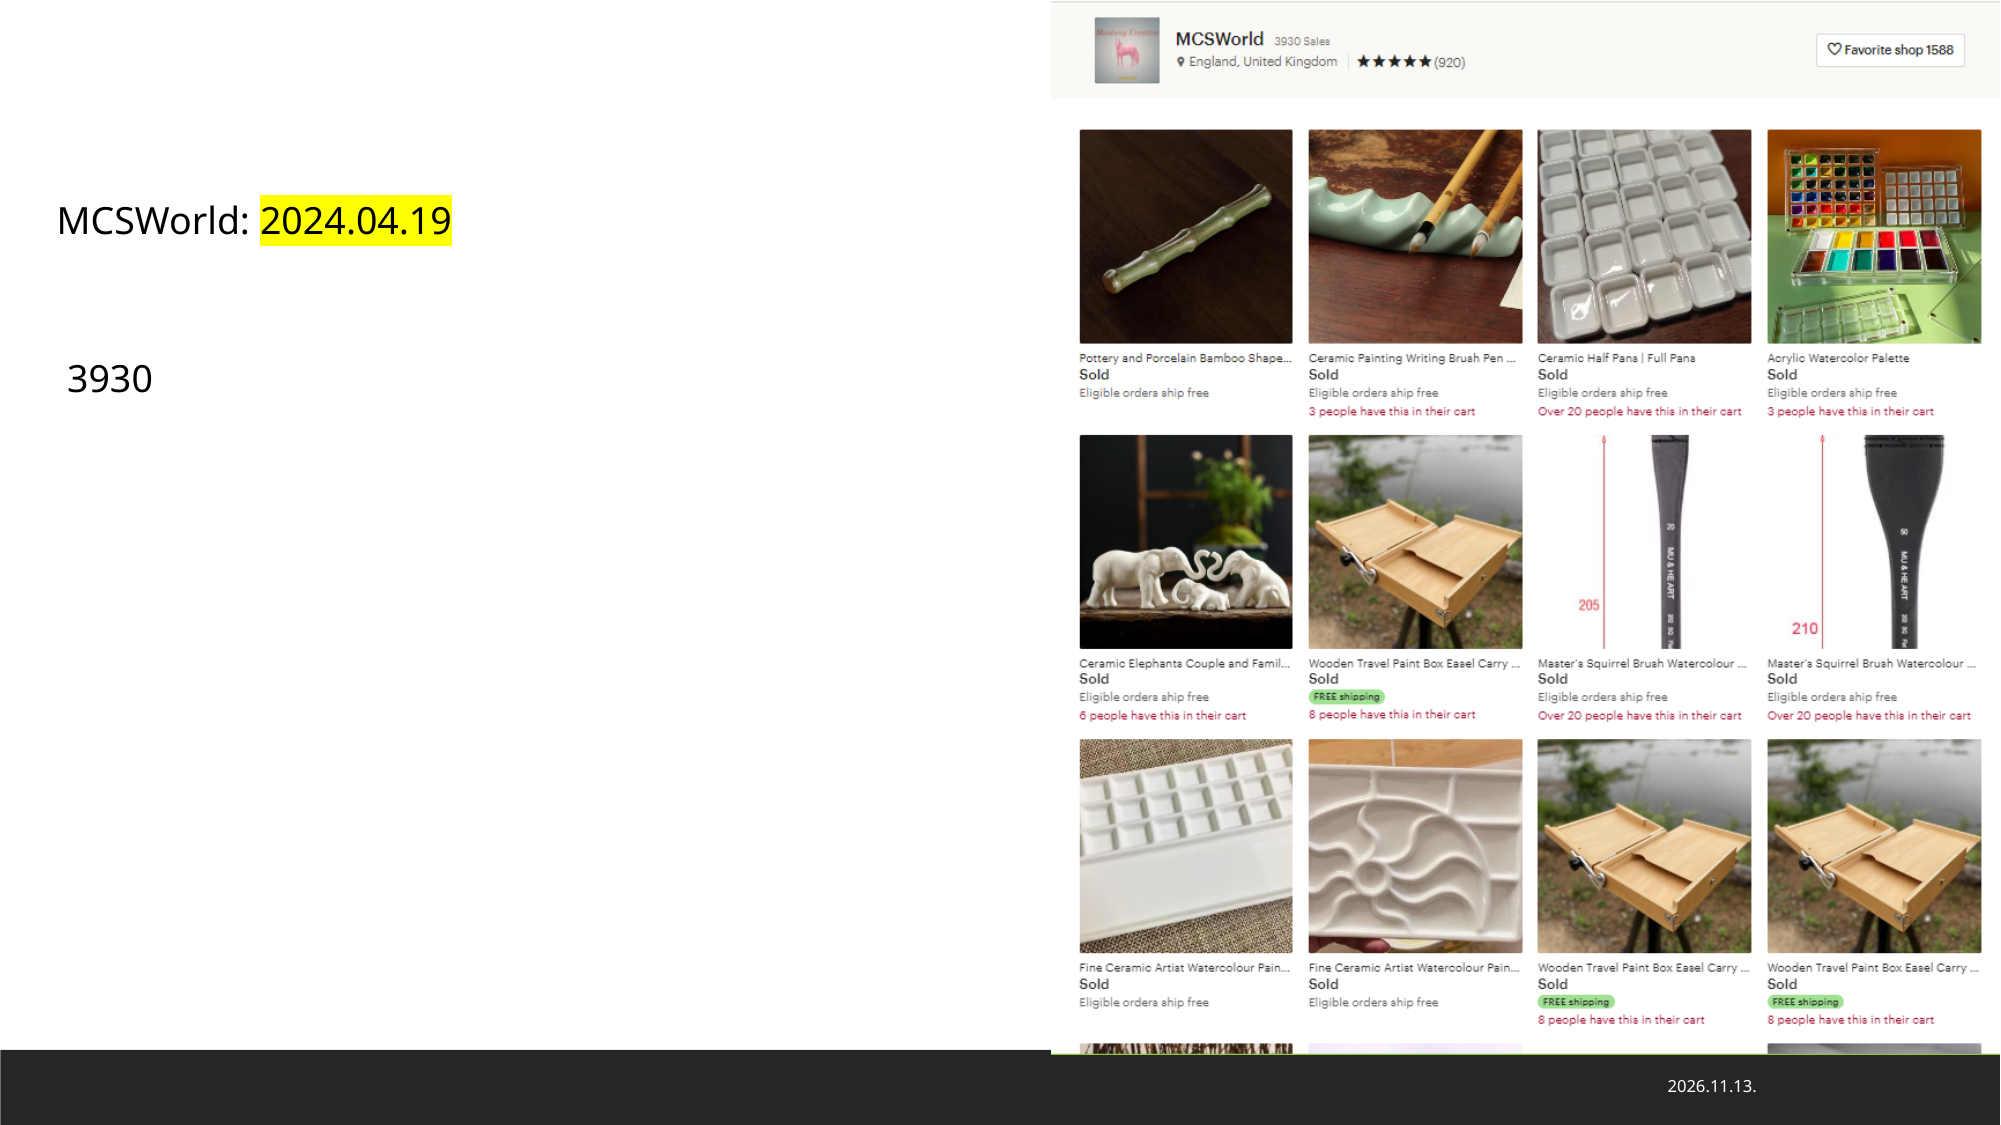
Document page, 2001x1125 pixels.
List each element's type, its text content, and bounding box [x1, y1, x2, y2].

picture [1050, 0, 2000, 1056]
text_box MCSWorld: 2024.04.19 [41, 189, 467, 250]
text_box 3930 [52, 348, 168, 408]
slide_number 2024. 05. 03. [1348, 1063, 1773, 1118]
